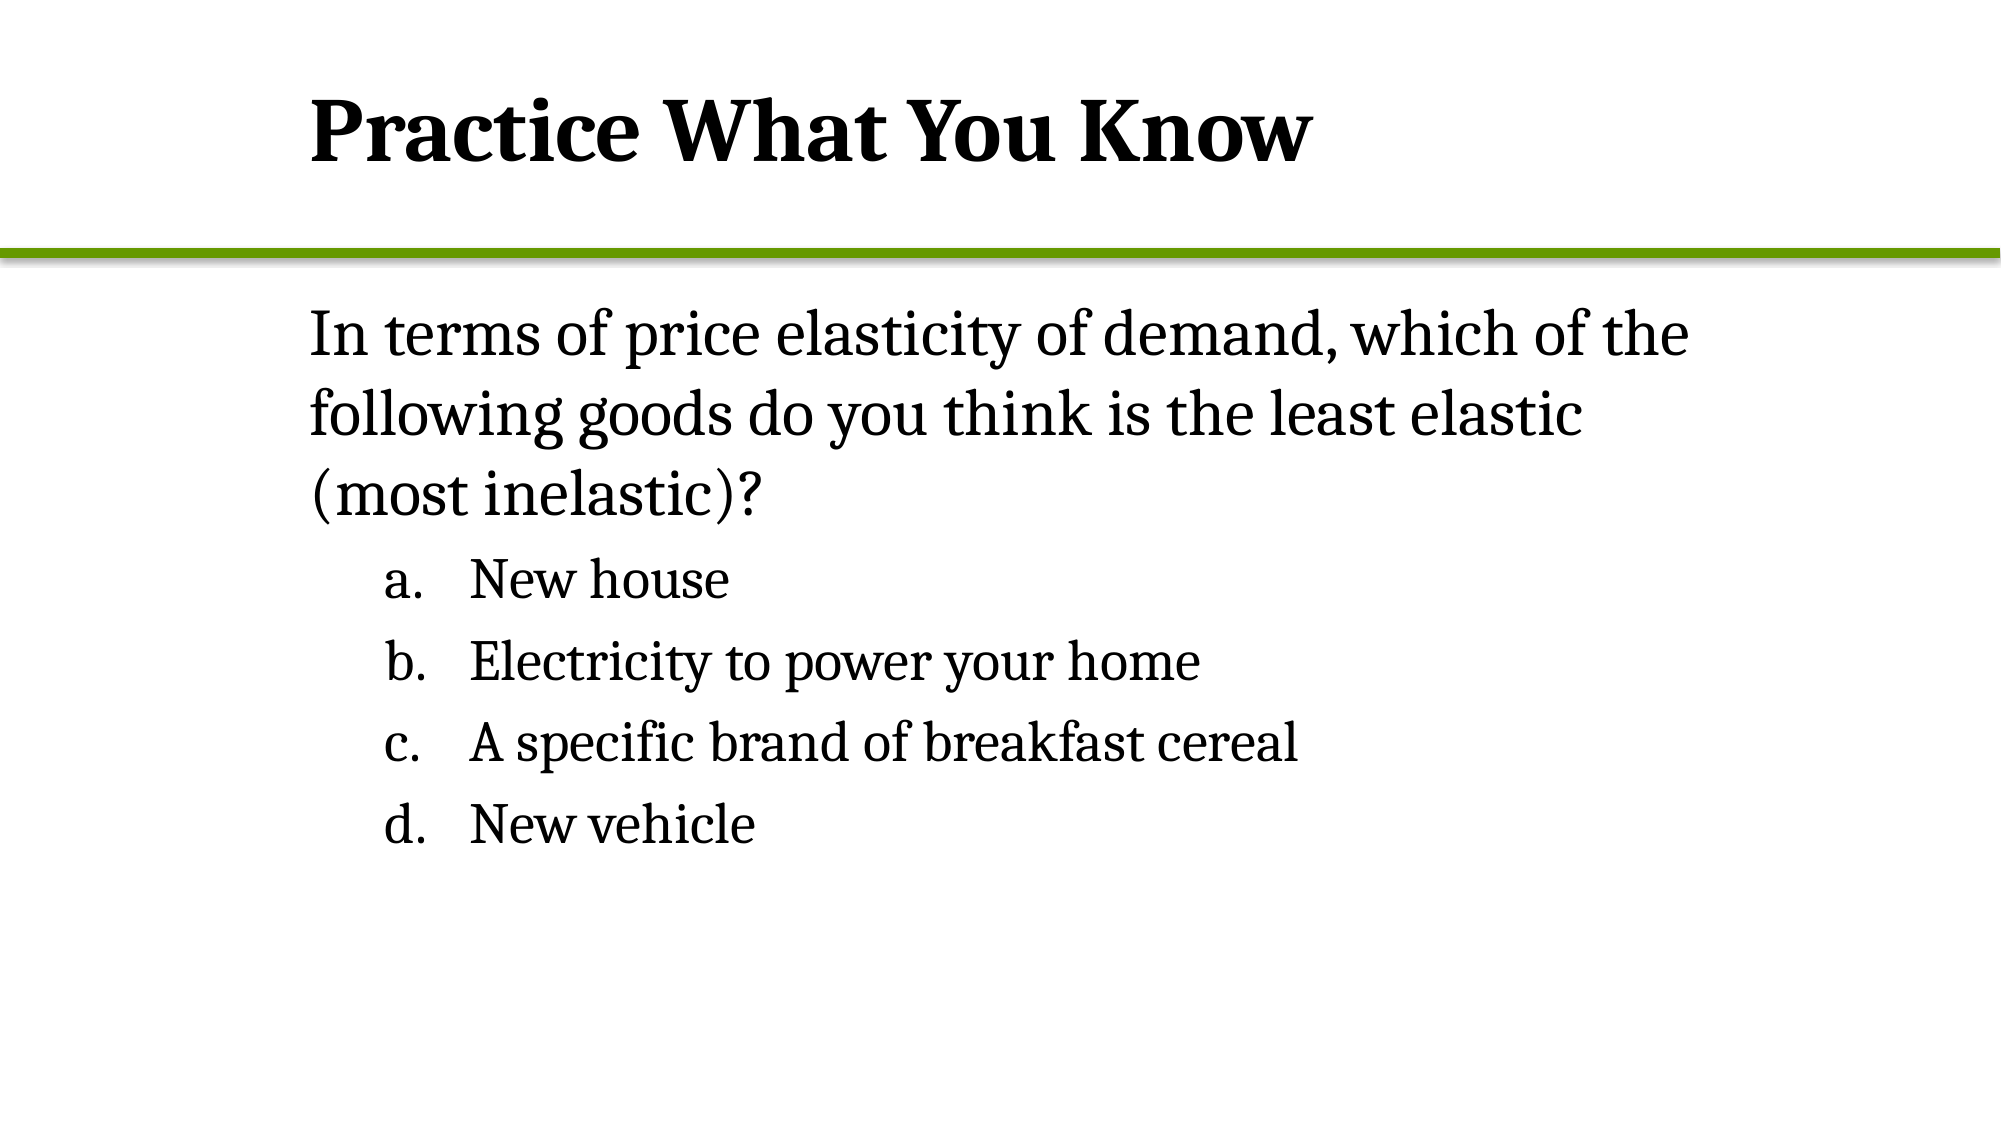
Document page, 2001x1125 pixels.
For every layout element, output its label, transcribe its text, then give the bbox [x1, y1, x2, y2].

title Practice What You Know [294, 0, 1645, 251]
list In terms of price elasticity of demand, which of the following goods do you think is the least elastic (most inelastic)? New house Electricity to power your home A specific brand of breakfast cereal New vehicle [294, 280, 1722, 1085]
